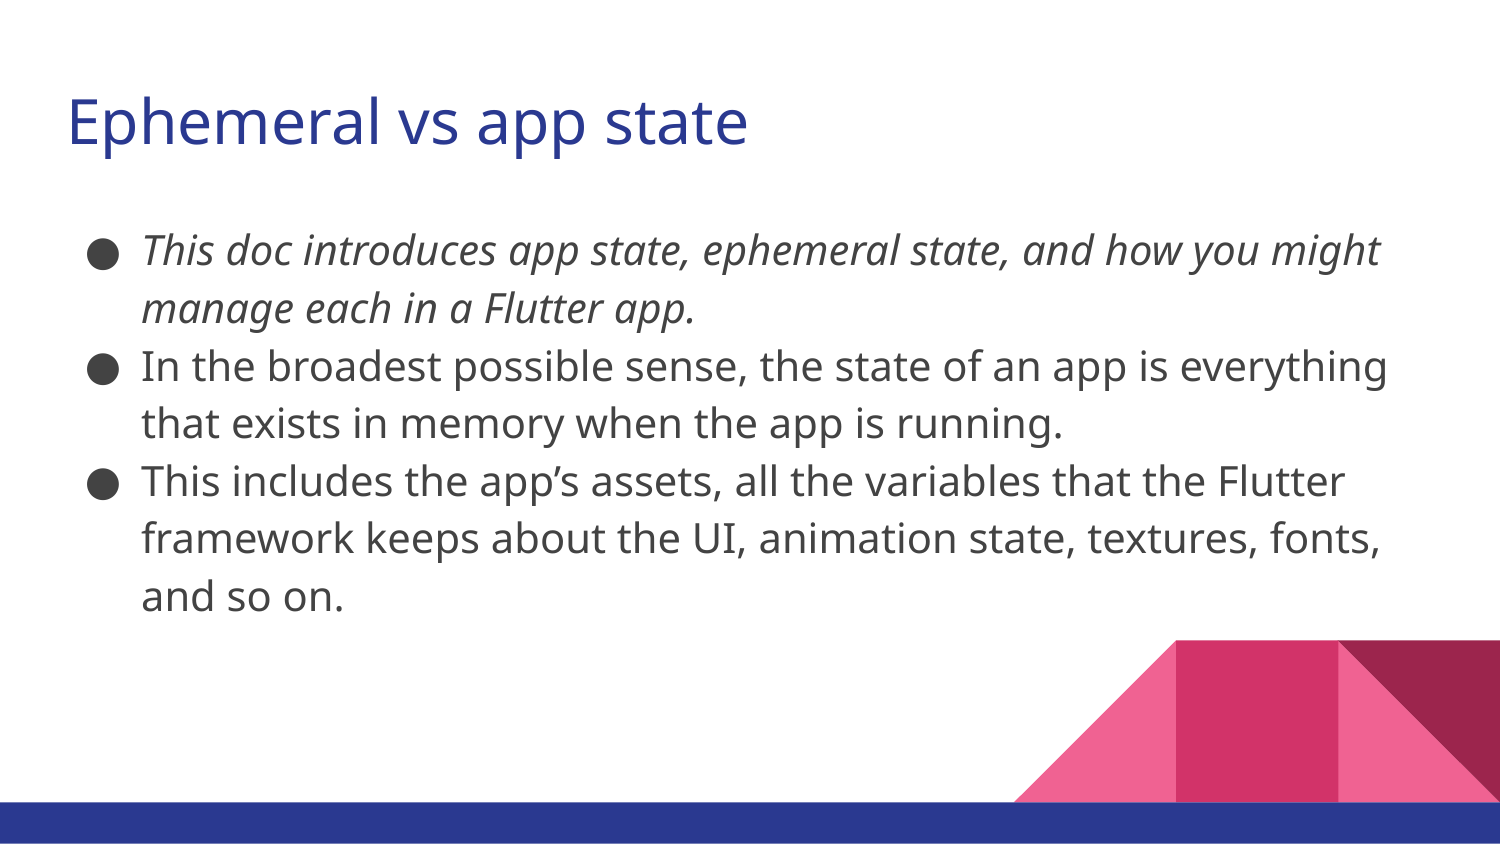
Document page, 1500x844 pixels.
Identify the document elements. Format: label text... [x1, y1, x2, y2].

list This doc introduces app state, ephemeral state, and how you might manage each in a Flutter app. In the broadest possible sense, the state of an app is everything that exists in memory when the app is running. This includes the app’s assets, all the variables that the Flutter framework keeps about the UI, animation state, textures, fonts, and so on. [51, 201, 1449, 750]
title Ephemeral vs app state [51, 67, 1449, 167]
